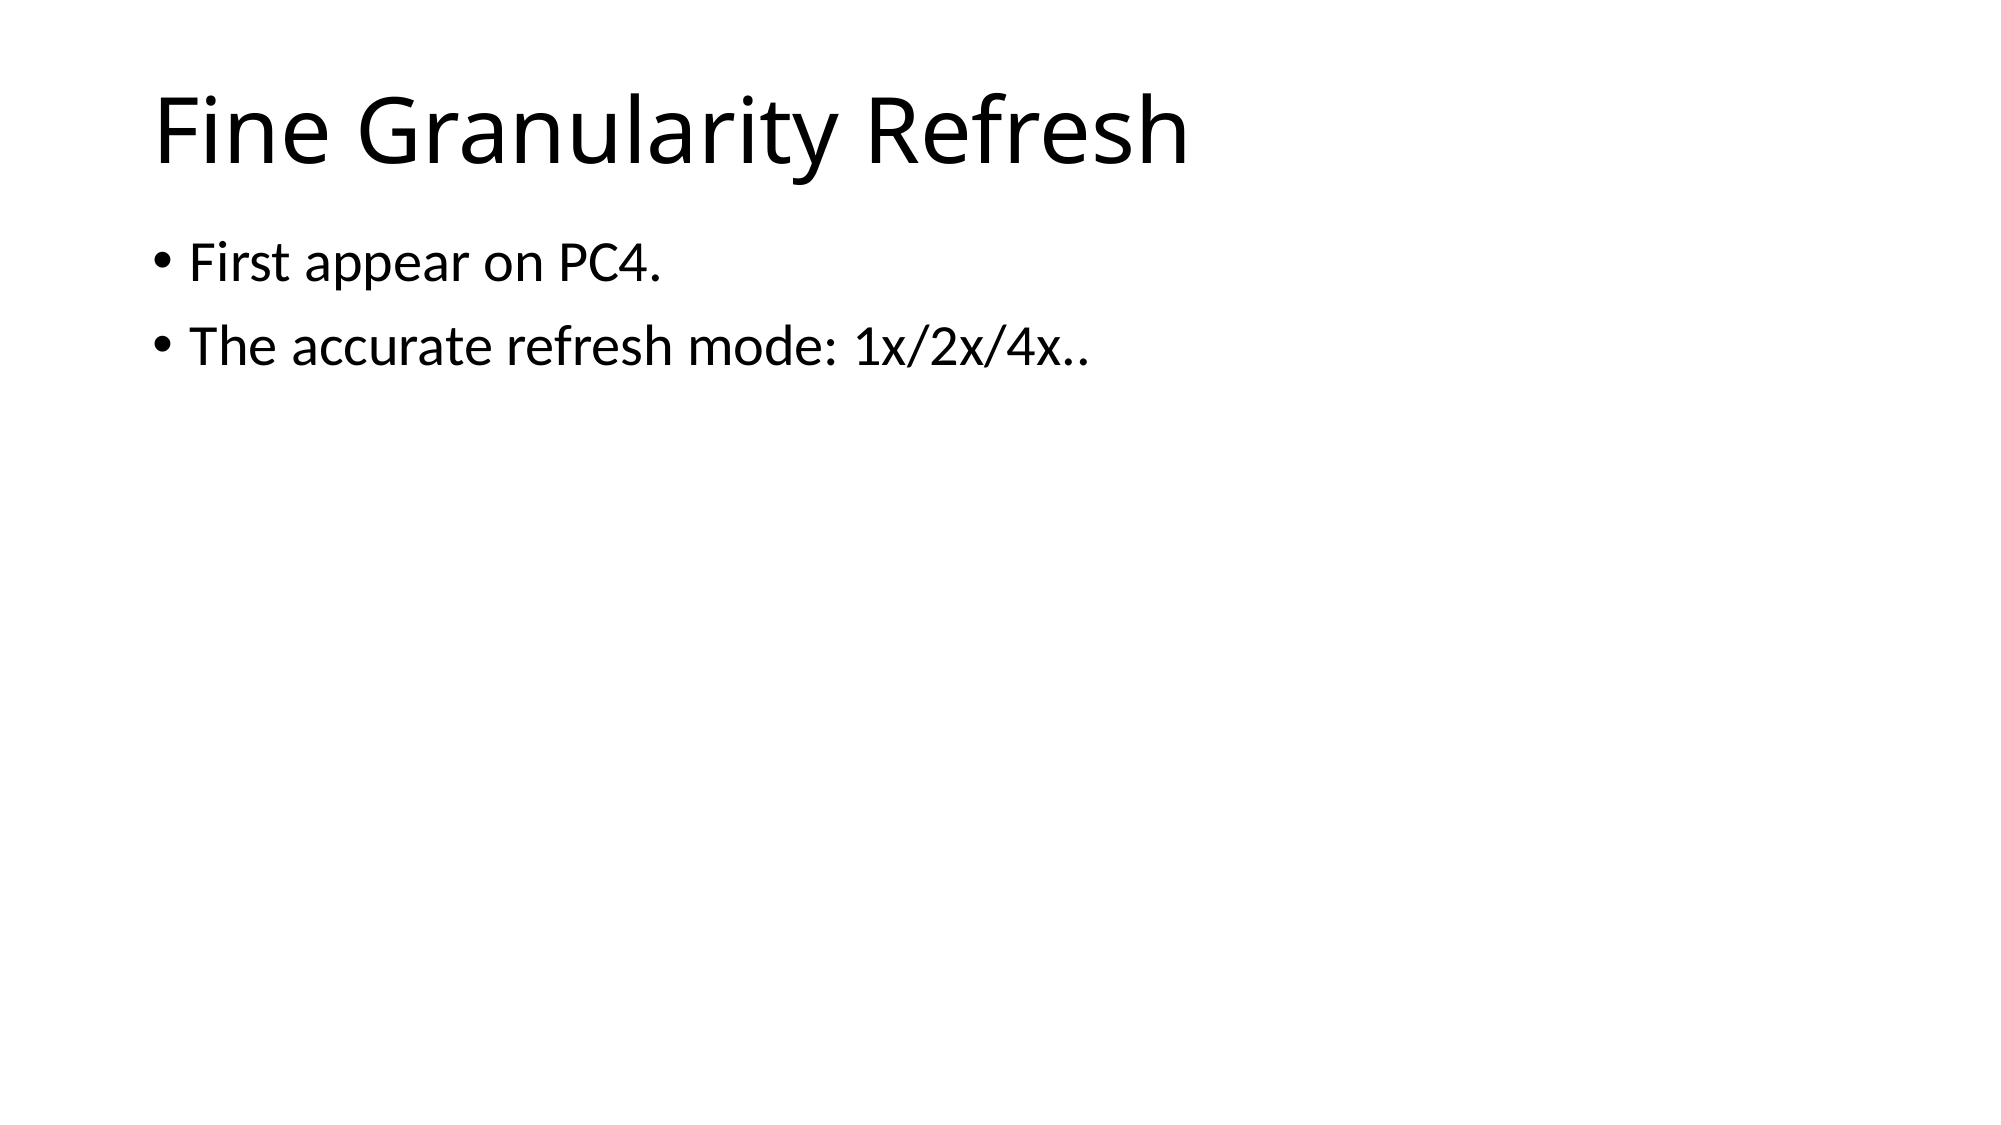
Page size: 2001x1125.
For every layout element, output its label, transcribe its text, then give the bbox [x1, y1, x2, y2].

list First appear on PC4. The accurate refresh mode: 1x/2x/4x.. [137, 223, 1863, 1014]
title Fine Granularity Refresh [137, 59, 1863, 208]
